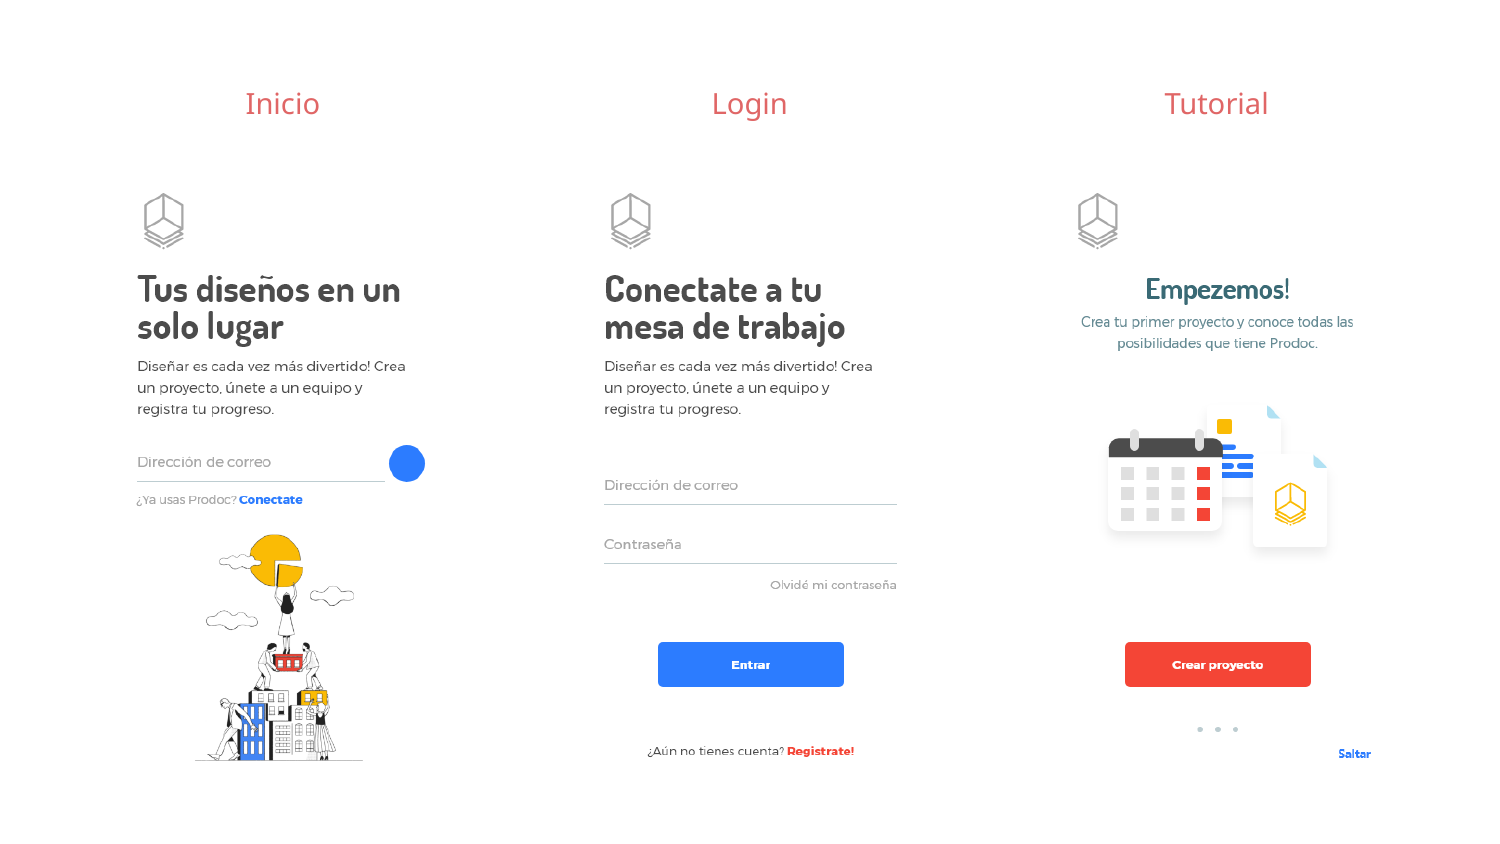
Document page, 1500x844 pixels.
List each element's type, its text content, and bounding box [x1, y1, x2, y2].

picture [109, 161, 457, 780]
picture [576, 161, 924, 780]
picture [1043, 161, 1391, 780]
list Inicio [109, 52, 457, 153]
list Tutorial [1043, 52, 1391, 153]
list Login [576, 52, 924, 153]
